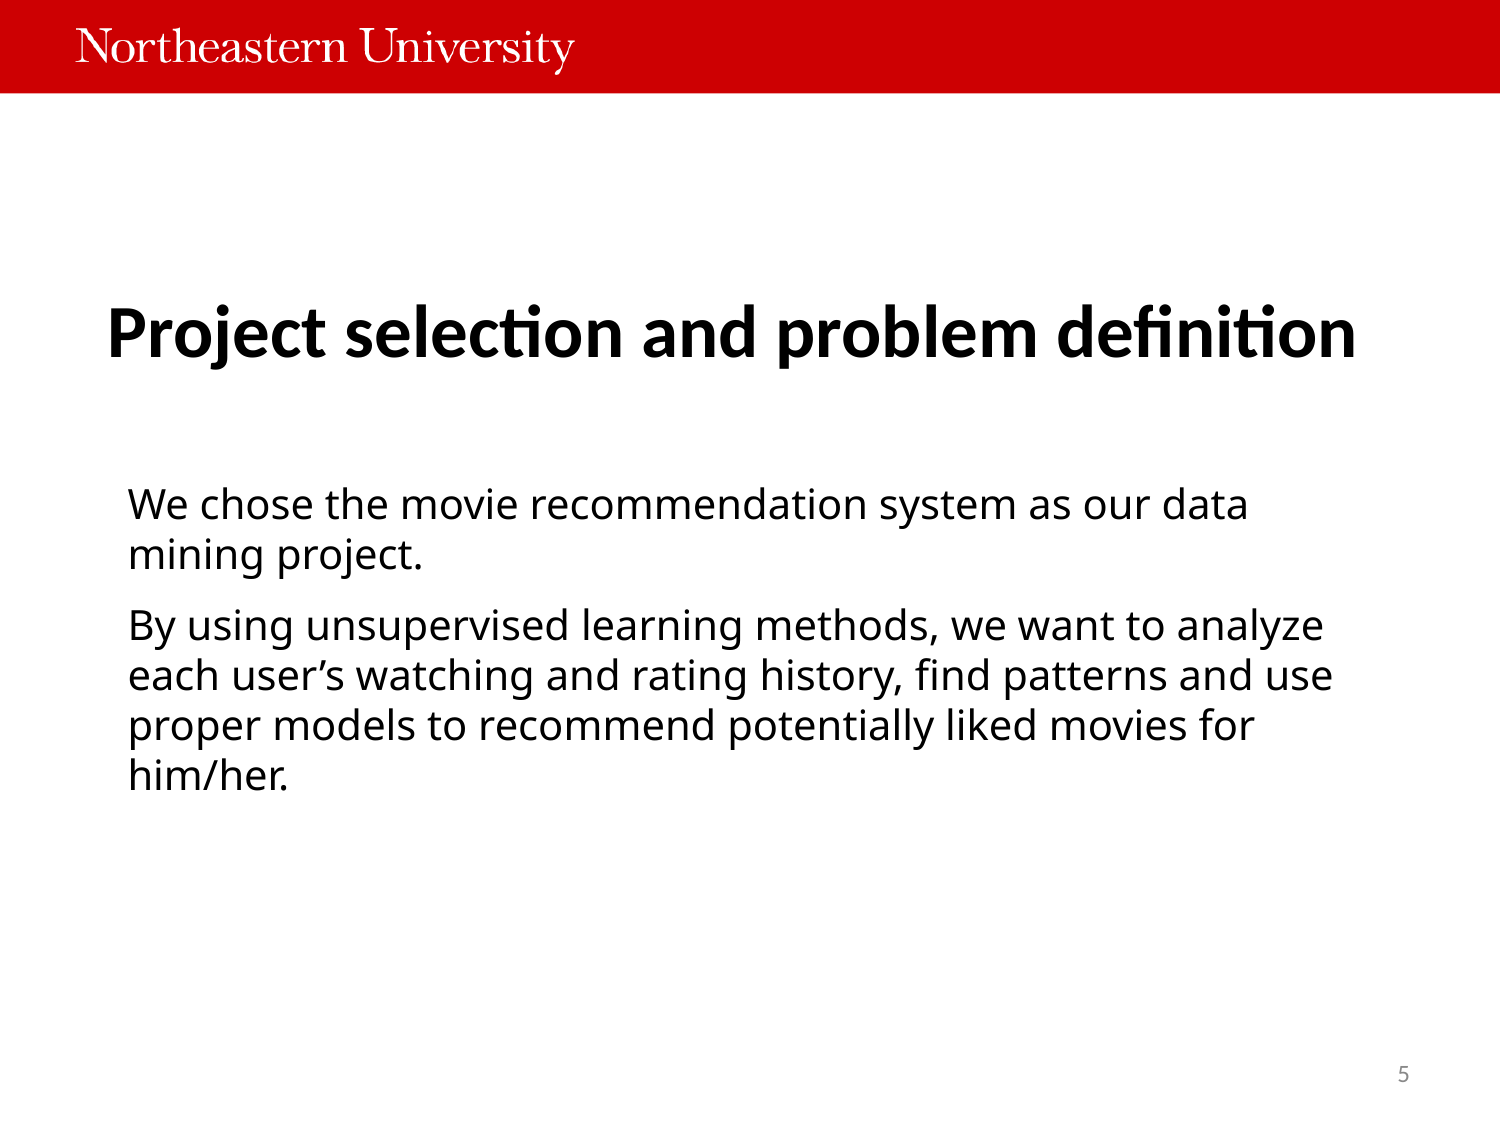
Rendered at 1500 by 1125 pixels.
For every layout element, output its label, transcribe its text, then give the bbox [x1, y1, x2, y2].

slide_number 5 [1074, 1042, 1425, 1103]
subtitle We chose the movie recommendation system as our data mining project. By using unsupervised learning methods, we want to analyze each user’s watching and rating history, find patterns and use proper models to recommend potentially liked movies for him/her. [112, 470, 1381, 919]
title Project selection and problem definition [92, 206, 1425, 448]
picture [75, 27, 575, 75]
